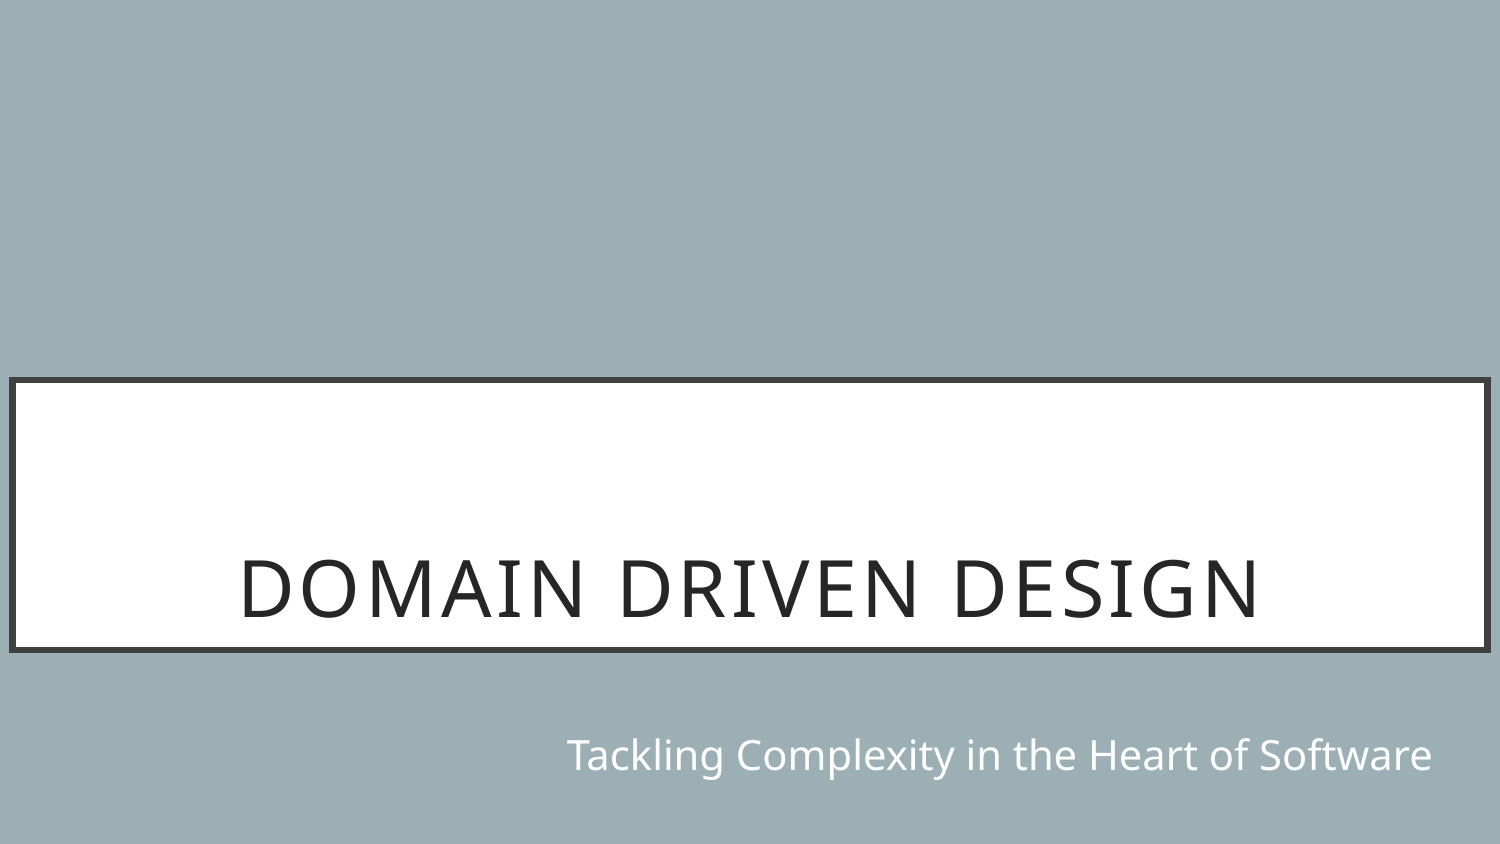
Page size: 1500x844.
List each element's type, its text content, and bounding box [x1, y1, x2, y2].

subtitle Tackling Complexity in the Heart of Software [442, 713, 1500, 844]
title Domain Driven Design [9, 377, 1491, 653]
